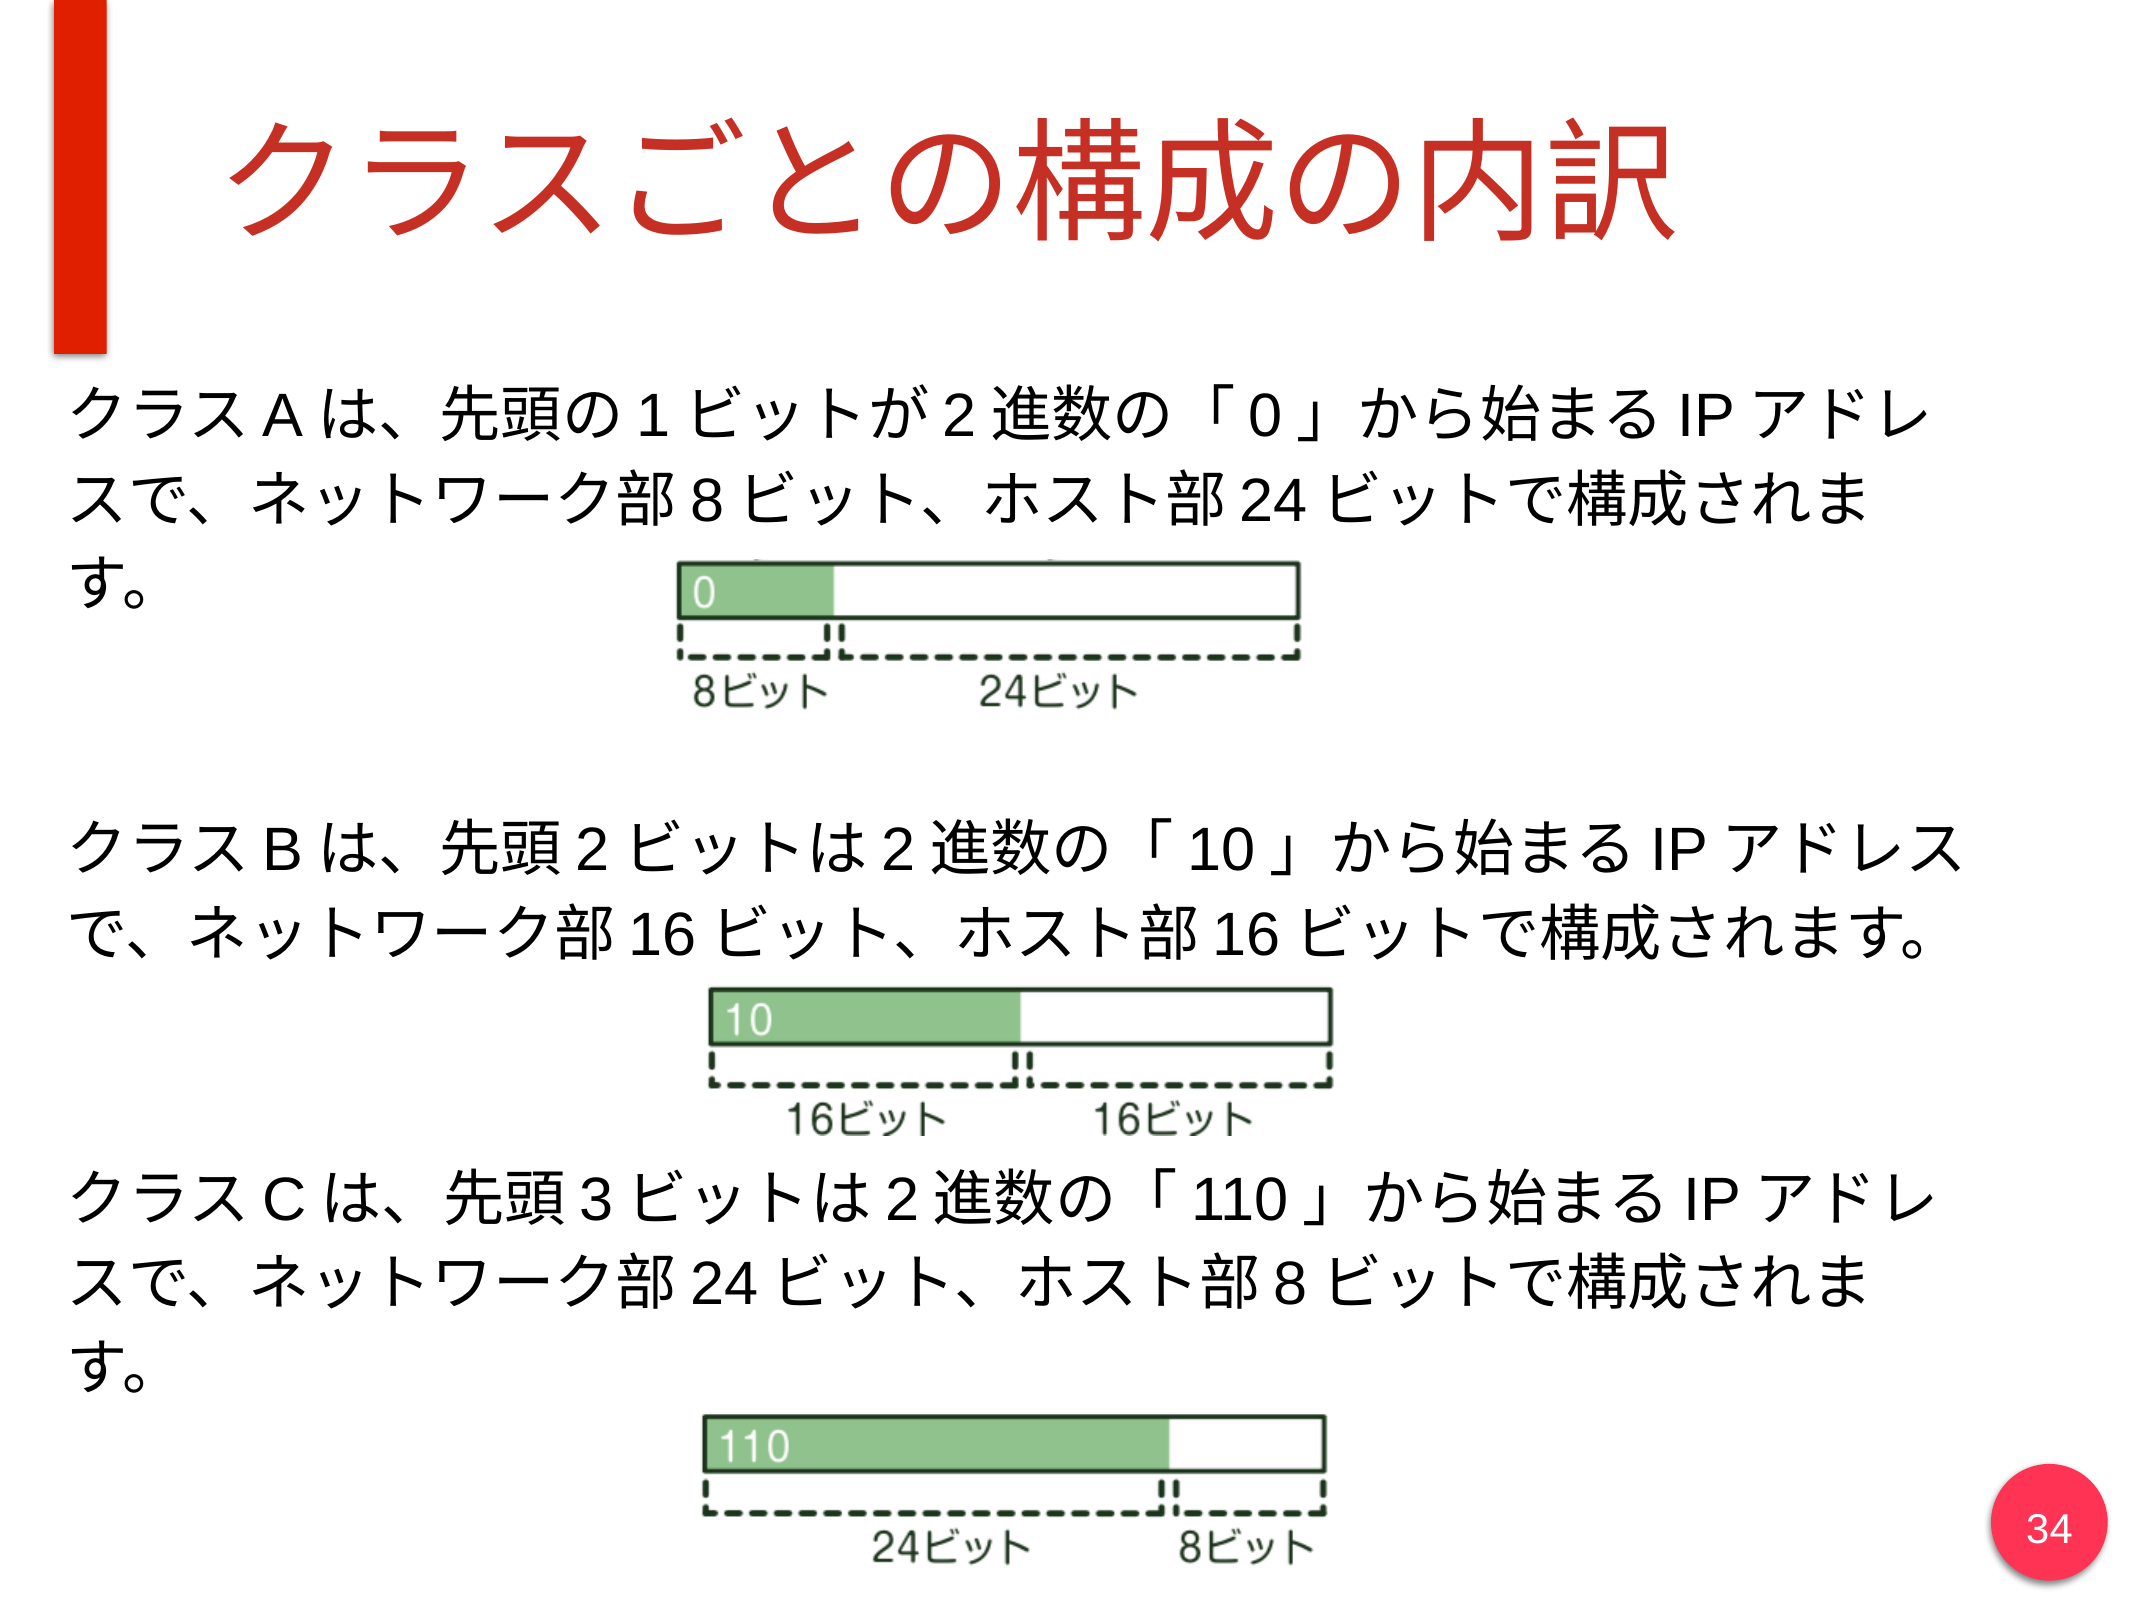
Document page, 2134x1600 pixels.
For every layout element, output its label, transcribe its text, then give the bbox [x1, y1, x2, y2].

title クラスごとの構成の内訳 [208, 18, 2030, 336]
picture [695, 1402, 1340, 1579]
slide_number 34 [2012, 1493, 2087, 1600]
picture [698, 972, 1340, 1136]
picture [659, 558, 1314, 719]
text_box クラスAは、先頭の1ビットが2進数の「0」から始まるIPアドレスで、ネットワーク部8ビット、ホスト部24ビットで構成されます。 クラスBは、先頭2ビットは2進数の「10」から始まるIPアドレスで、ネットワーク部16ビット、ホスト部16ビットで構成されます。 クラスCは、先頭3ビットは2進数の「110」から始まるIPアドレスで、ネットワーク部24ビット、ホスト部8ビットで構成されます。 [58, 355, 1980, 1473]
